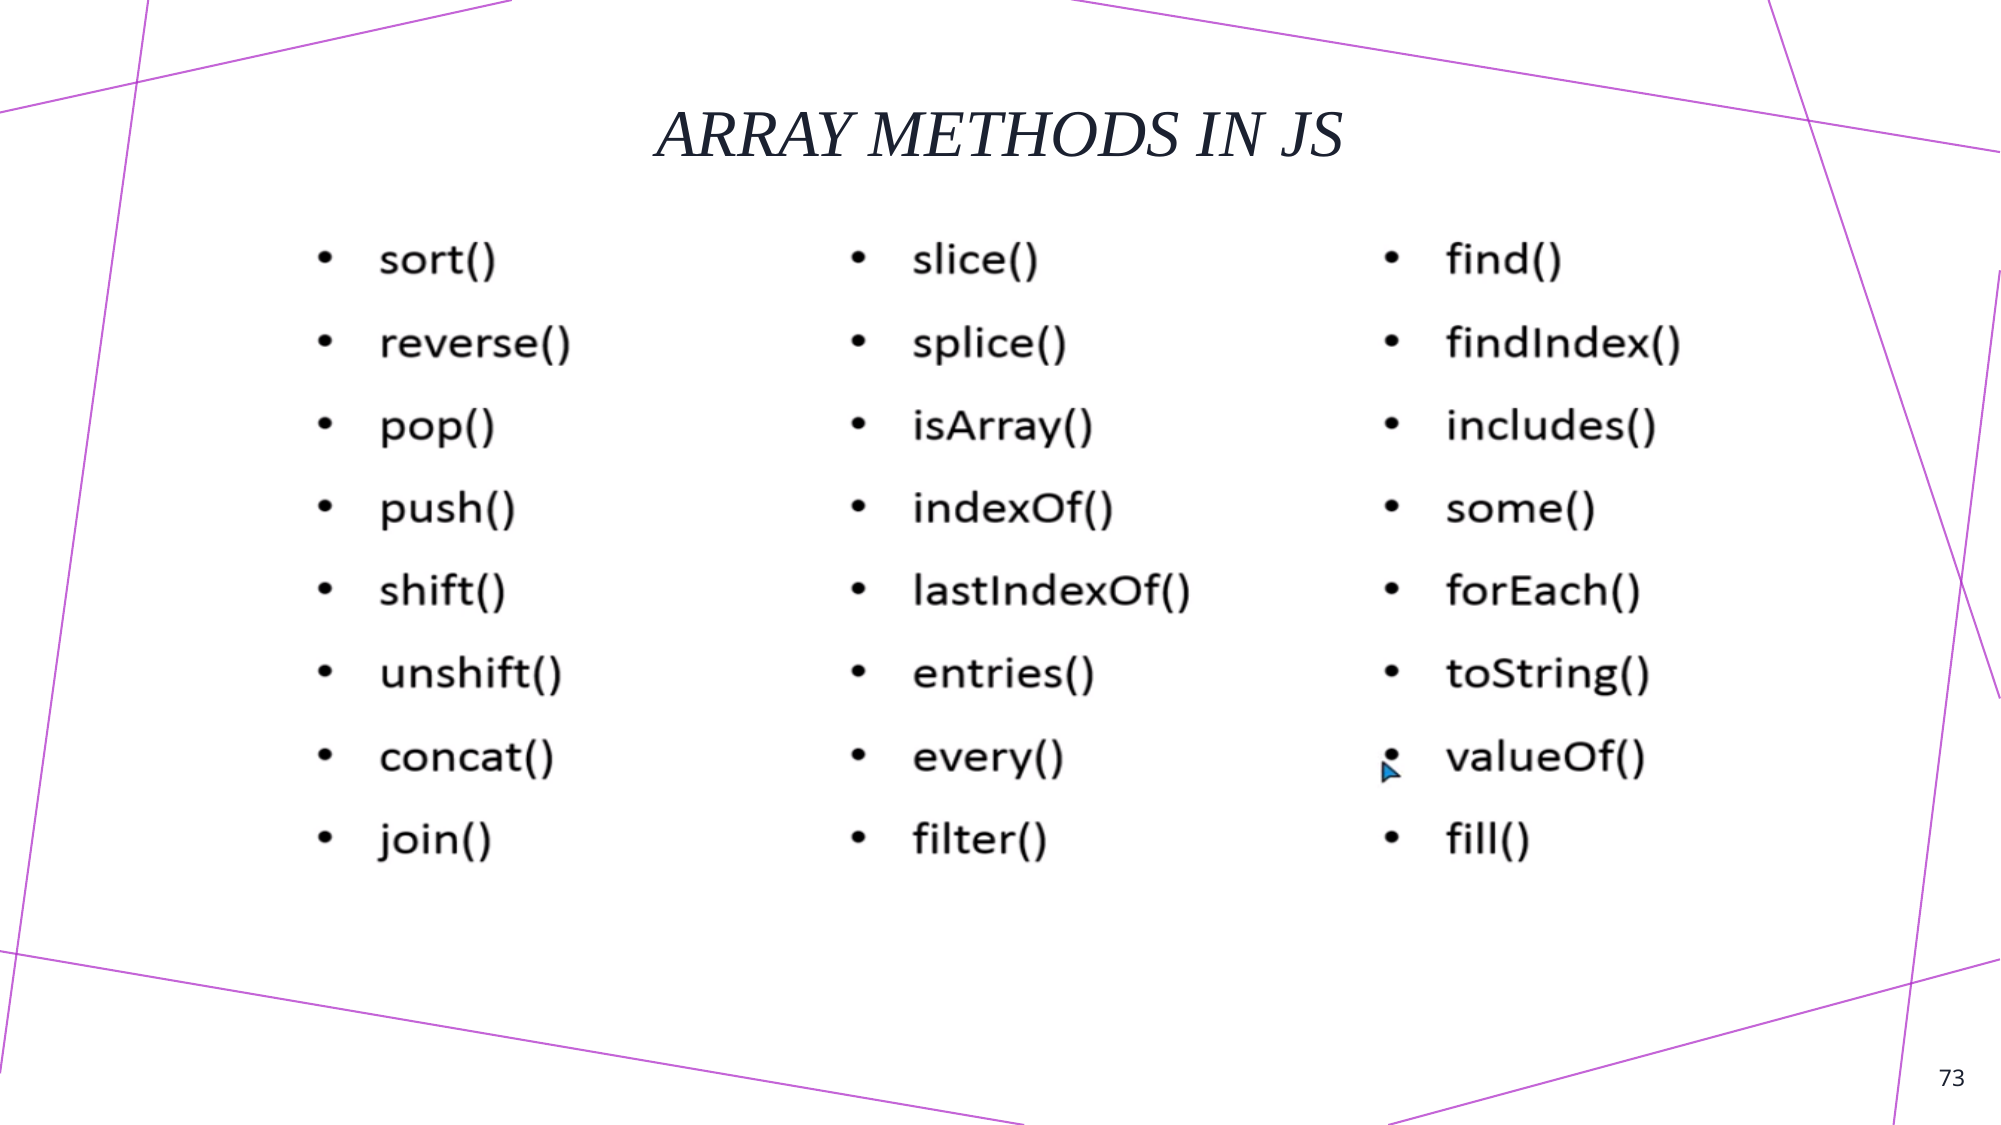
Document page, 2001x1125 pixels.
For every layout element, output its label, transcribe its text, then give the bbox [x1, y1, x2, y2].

slide_number 73 [1903, 1049, 1981, 1110]
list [289, 232, 1711, 893]
title Array Methods in JS [582, 60, 1418, 210]
